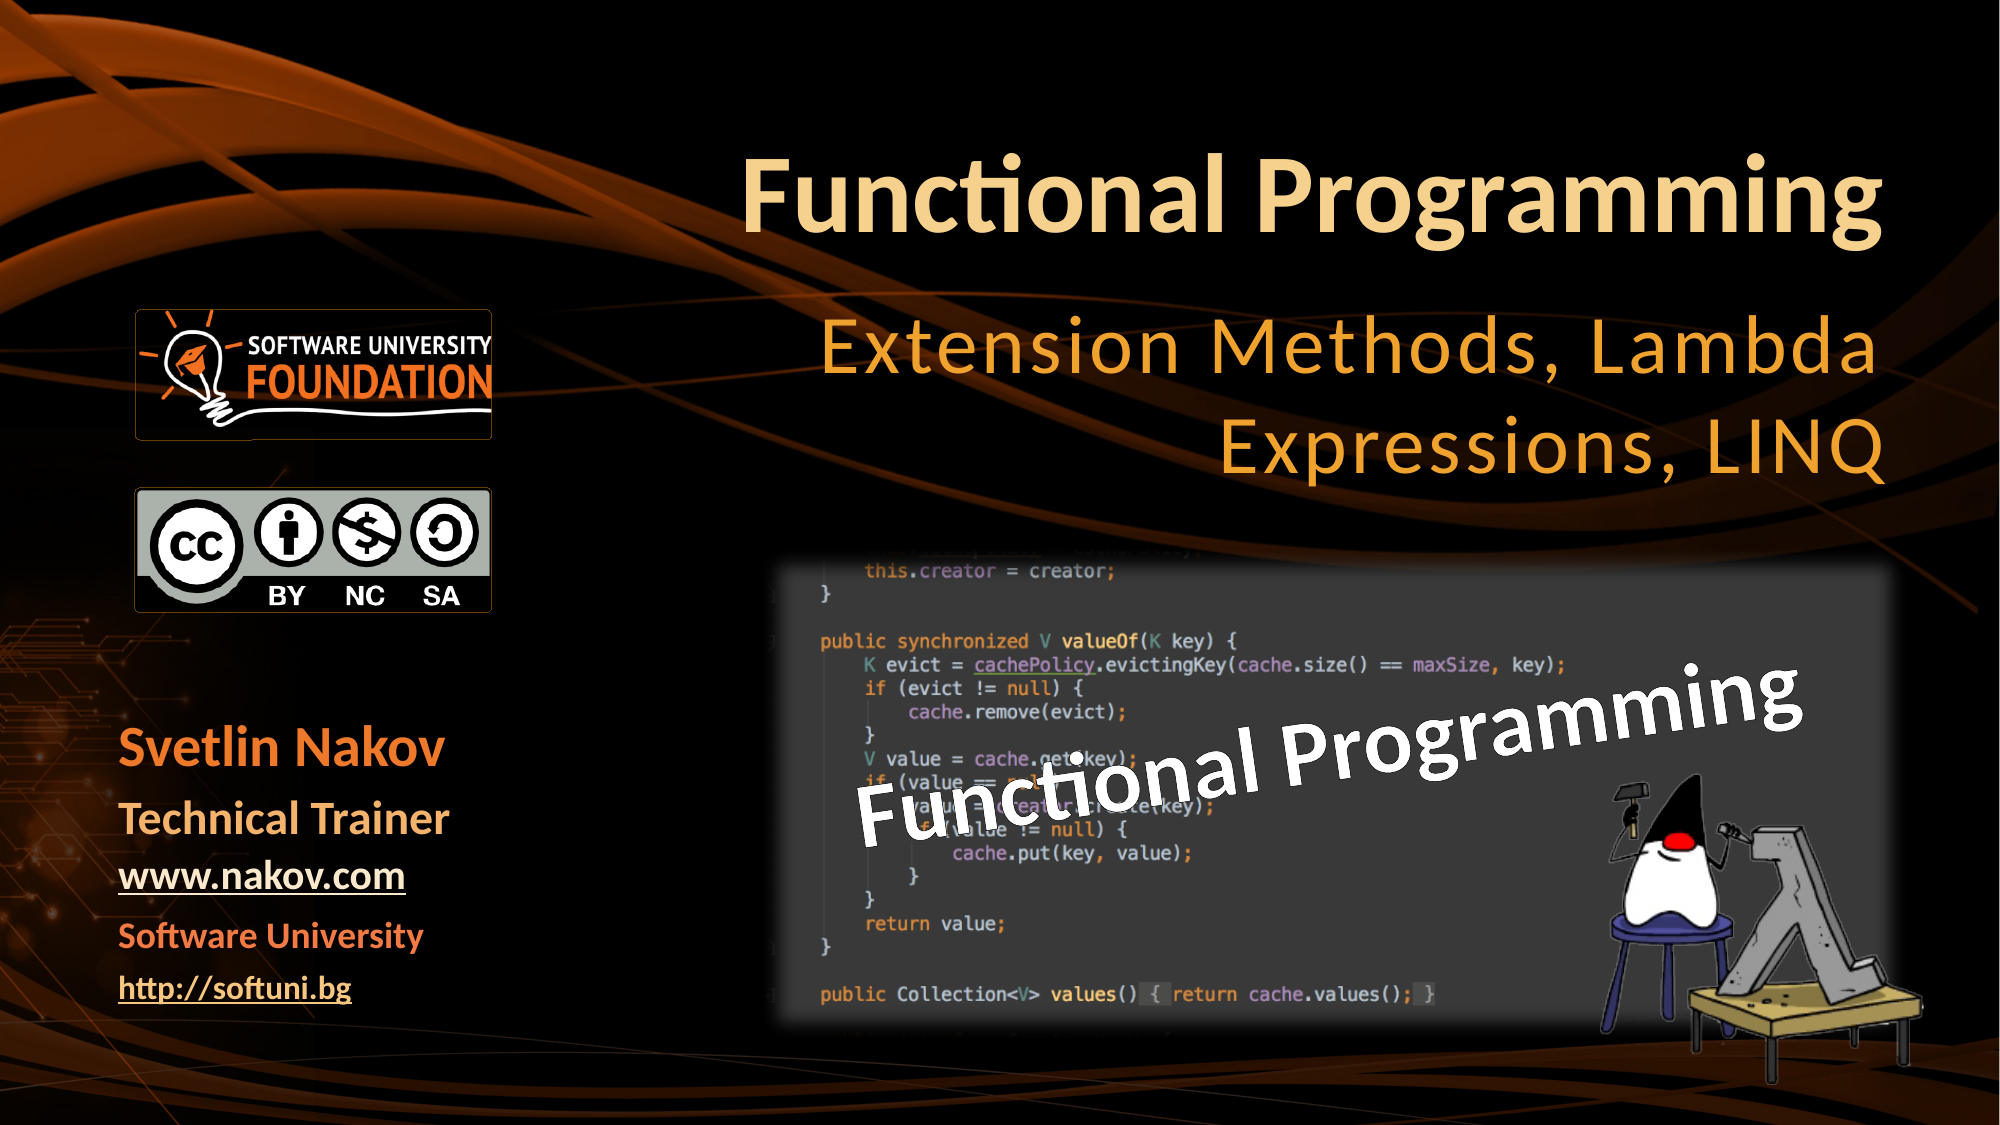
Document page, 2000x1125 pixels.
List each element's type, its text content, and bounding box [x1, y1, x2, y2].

picture [0, 0, 2000, 1125]
list Svetlin Nakov [112, 697, 636, 777]
title Functional Programming [574, 99, 1885, 290]
list Technical Trainer [112, 777, 636, 839]
list www.nakov.com [112, 839, 636, 902]
list http://softuni.bg [112, 958, 636, 1013]
subtitle Extension Methods, Lambda Expressions, LINQ [574, 290, 1885, 500]
list Software University [112, 902, 636, 958]
